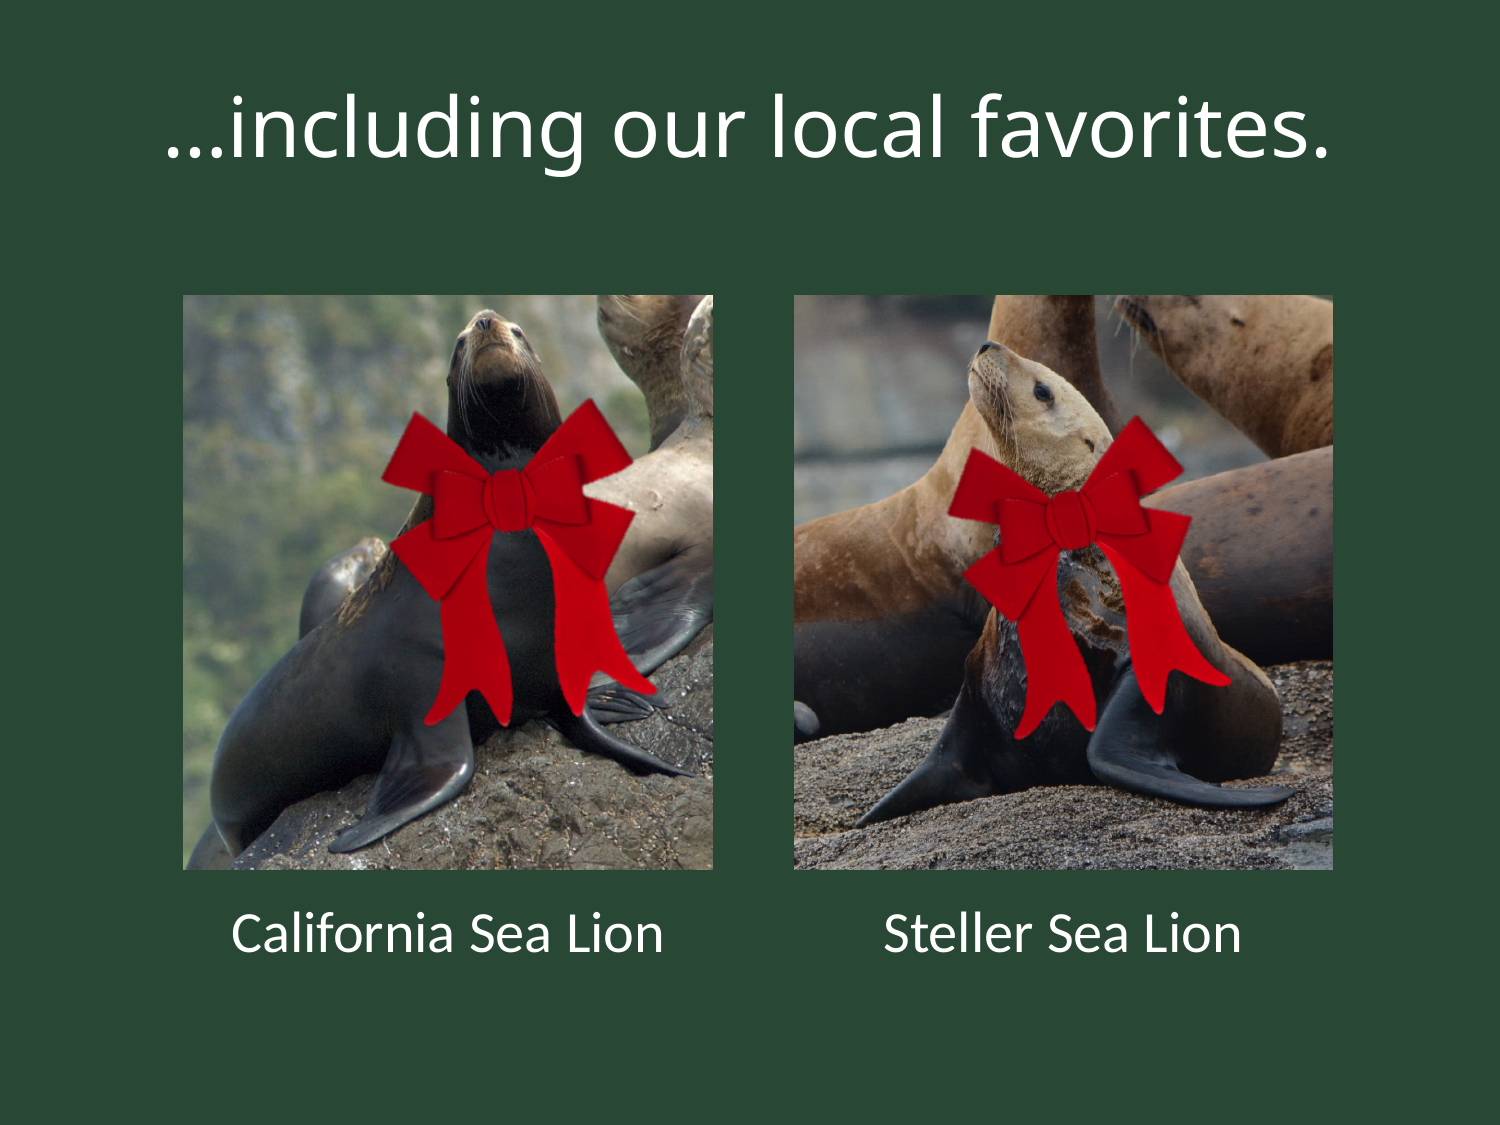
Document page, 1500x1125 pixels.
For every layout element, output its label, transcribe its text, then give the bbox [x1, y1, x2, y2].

text_box Steller Sea Lion [868, 887, 1259, 972]
text_box …including our local favorites. [147, 78, 1442, 296]
text_box California Sea Lion [216, 887, 681, 972]
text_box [794, 295, 1333, 870]
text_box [183, 295, 713, 870]
